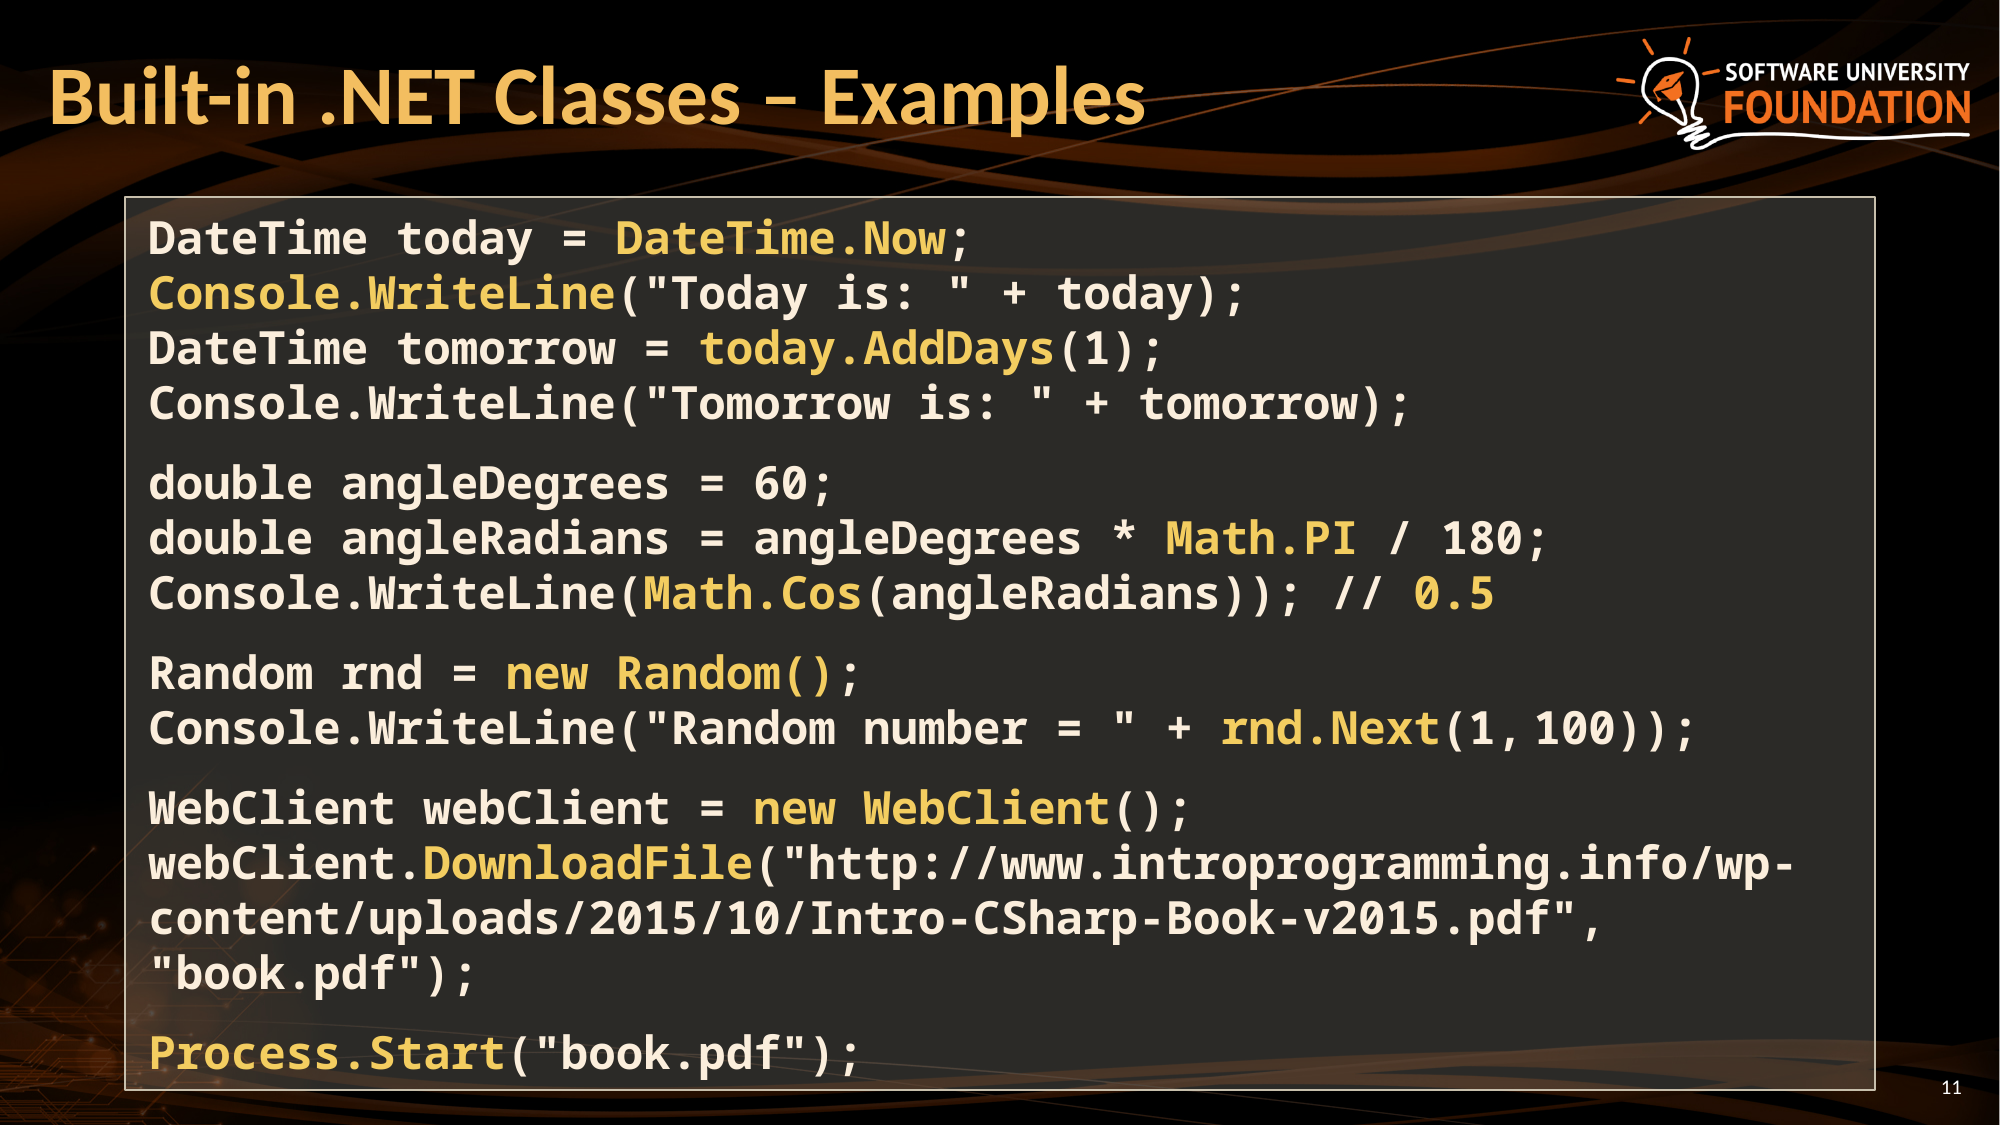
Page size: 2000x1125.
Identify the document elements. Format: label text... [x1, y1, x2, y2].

text_box DateTime today = DateTime.Now; Console.WriteLine("Today is: " + today); DateTime tomorrow = today.AddDays(1); Console.WriteLine("Tomorrow is: " + tomorrow); double angleDegrees = 60; double angleRadians = angleDegrees * Math.PI / 180; Console.WriteLine(Math.Cos(angleRadians)); // 0.5 Random rnd = new Random(); Console.WriteLine("Random number = " + rnd.Next(1, 100)); WebClient webClient = new WebClient(); webClient.DownloadFile("http://www.introprogramming.info/wp-content/uploads/2015/10/Intro-CSharp-Book-v2015.pdf", "book.pdf"); Process.Start("book.pdf"); [124, 196, 1875, 1091]
picture [0, 0, 2000, 1125]
slide_number 11 [1897, 1070, 1968, 1103]
title Built-in .NET Classes – Examples [30, 6, 1602, 189]
